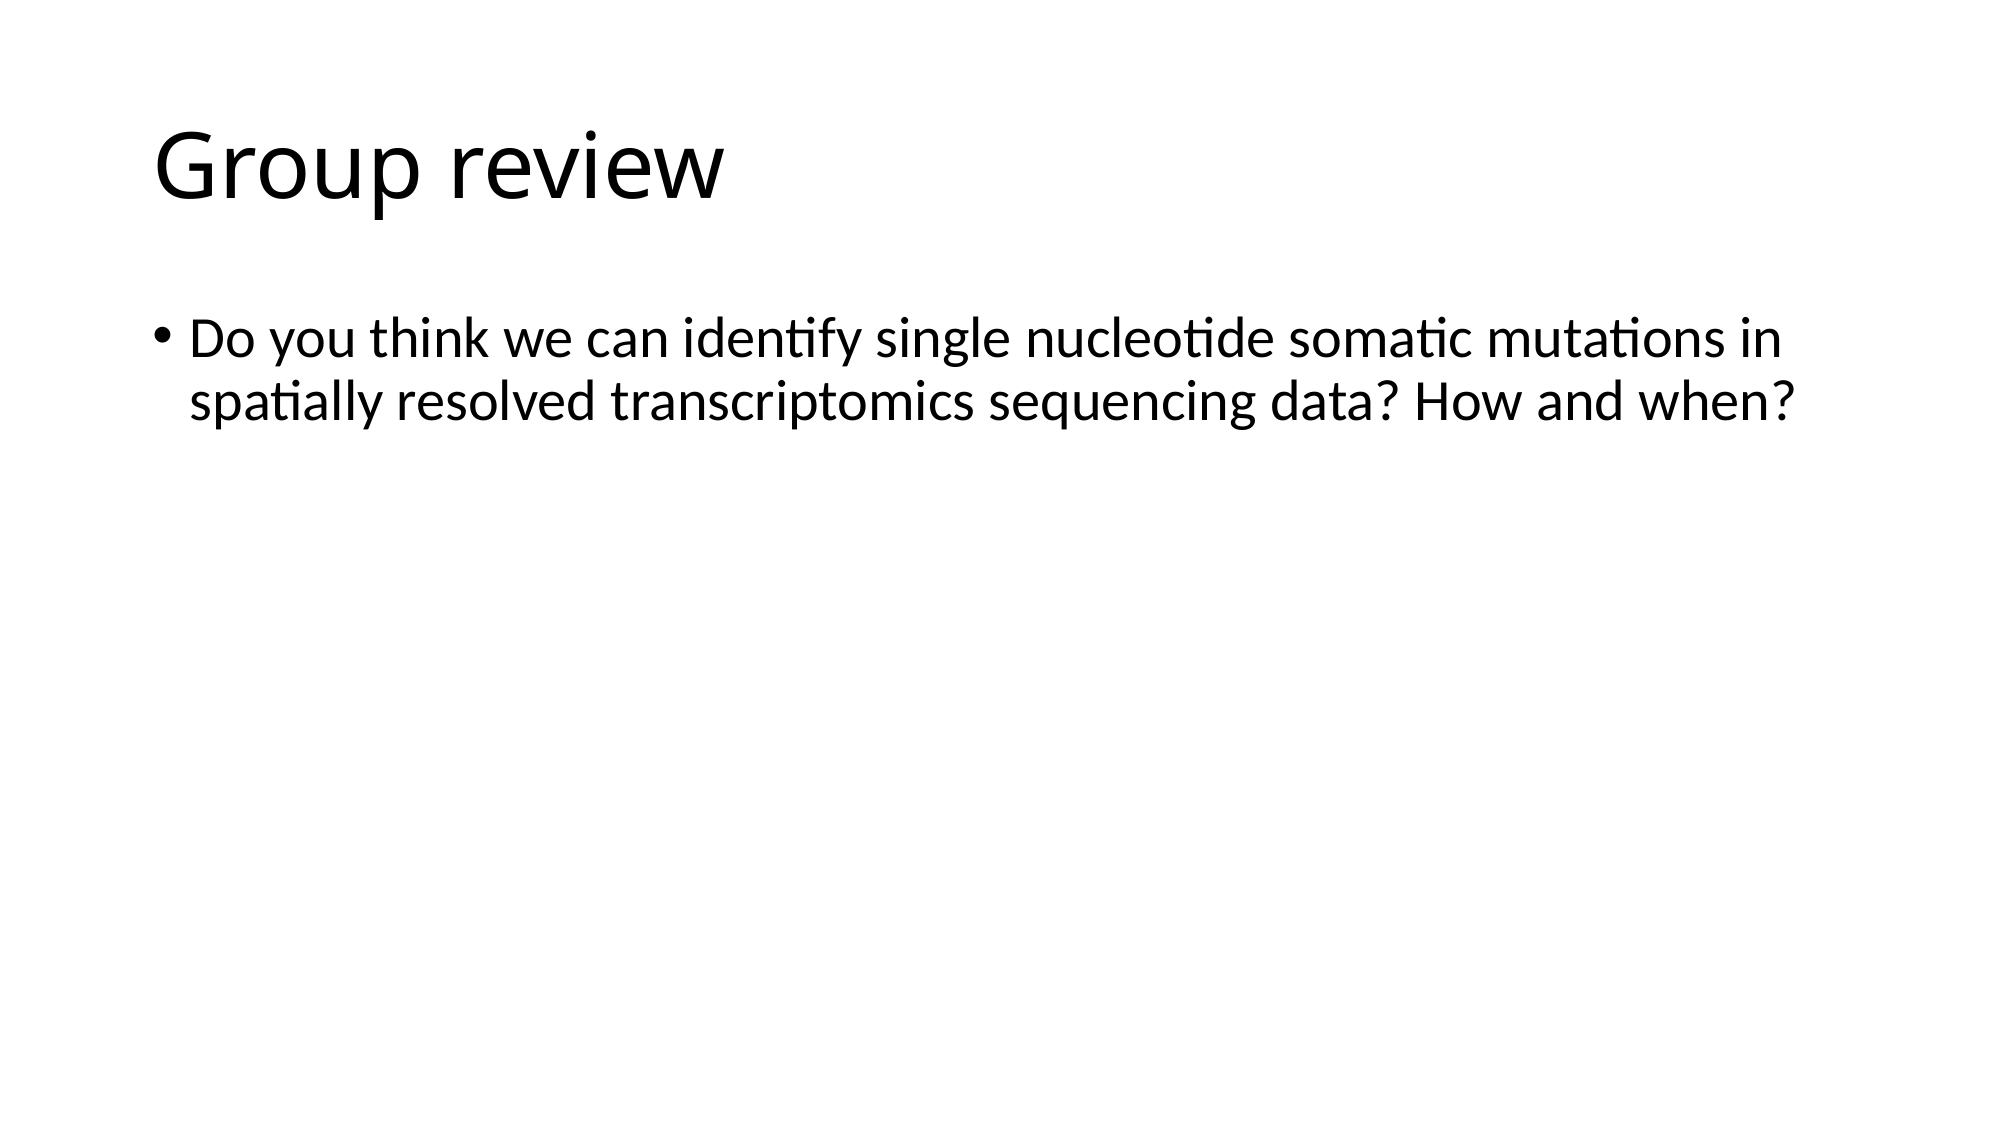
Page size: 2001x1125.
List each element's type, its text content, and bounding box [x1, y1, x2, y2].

list Do you think we can identify single nucleotide somatic mutations in spatially resolved transcriptomics sequencing data? How and when? [137, 299, 1863, 1014]
title Group review [137, 59, 1863, 278]
